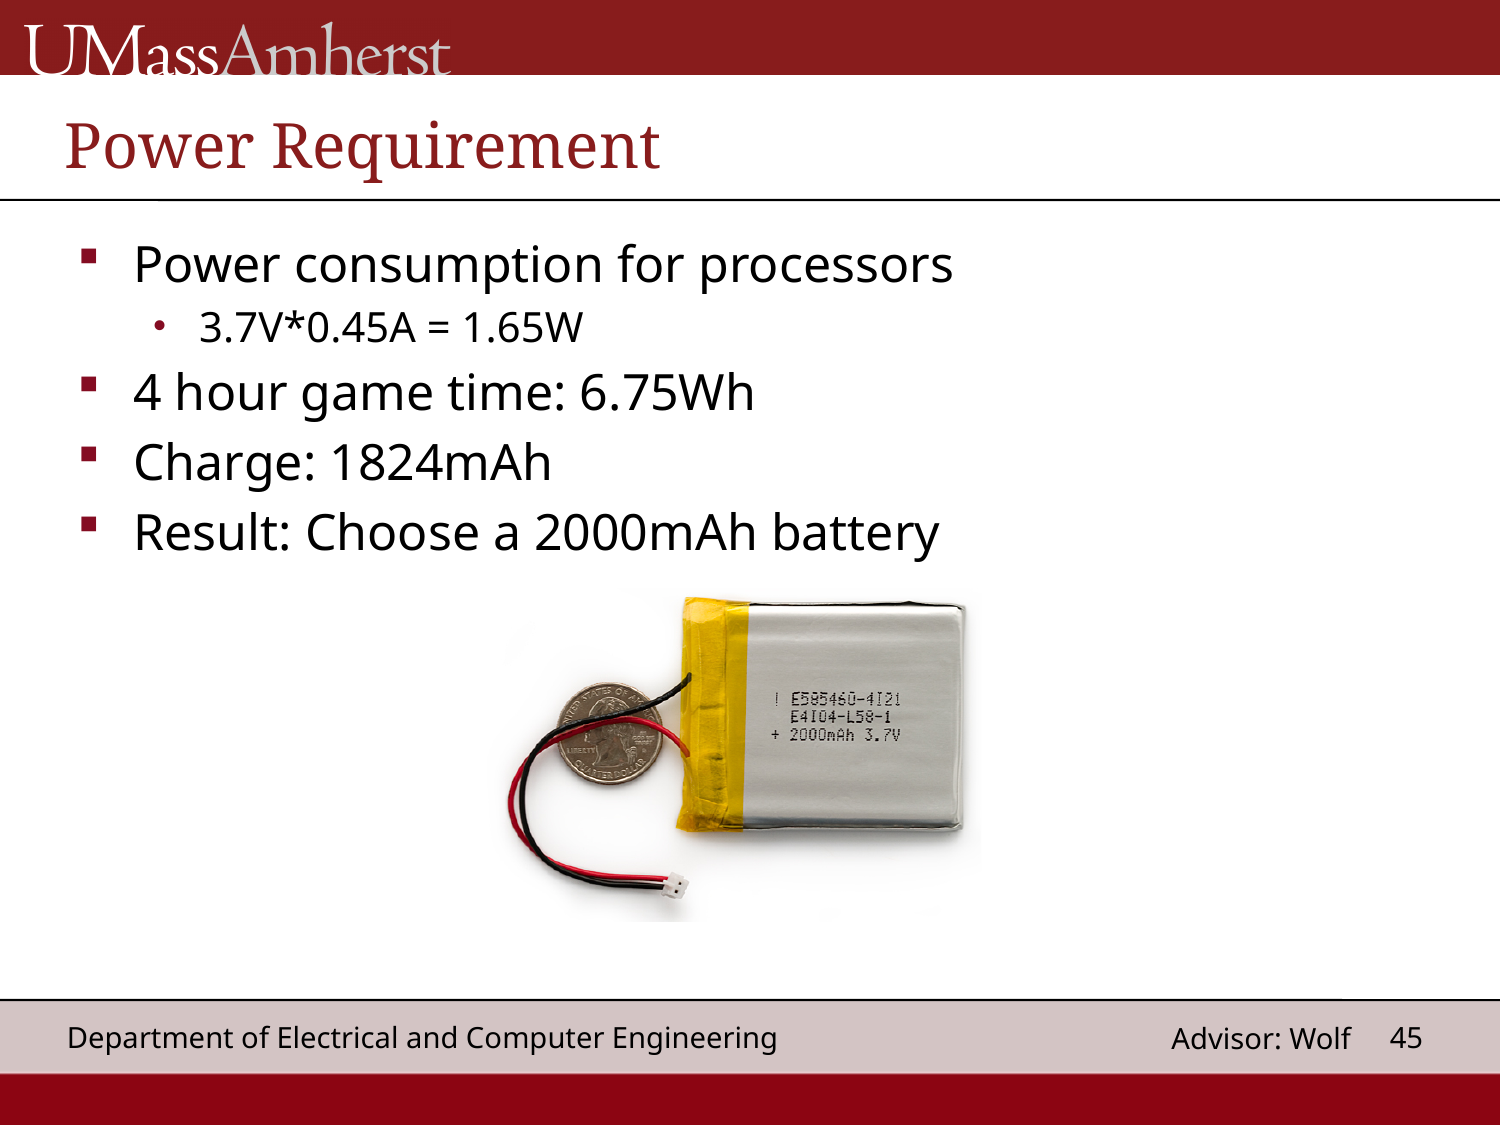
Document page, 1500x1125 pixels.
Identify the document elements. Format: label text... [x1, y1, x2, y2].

picture [480, 588, 982, 922]
title Power Requirement [50, 99, 1500, 188]
picture [0, 1002, 1500, 1125]
picture [0, 0, 1500, 75]
list Power consumption for processors 3.7V*0.45A = 1.65W 4 hour game time: 6.75Wh Charge: 1824mAh Result: Choose a 2000mAh battery [62, 224, 1400, 963]
